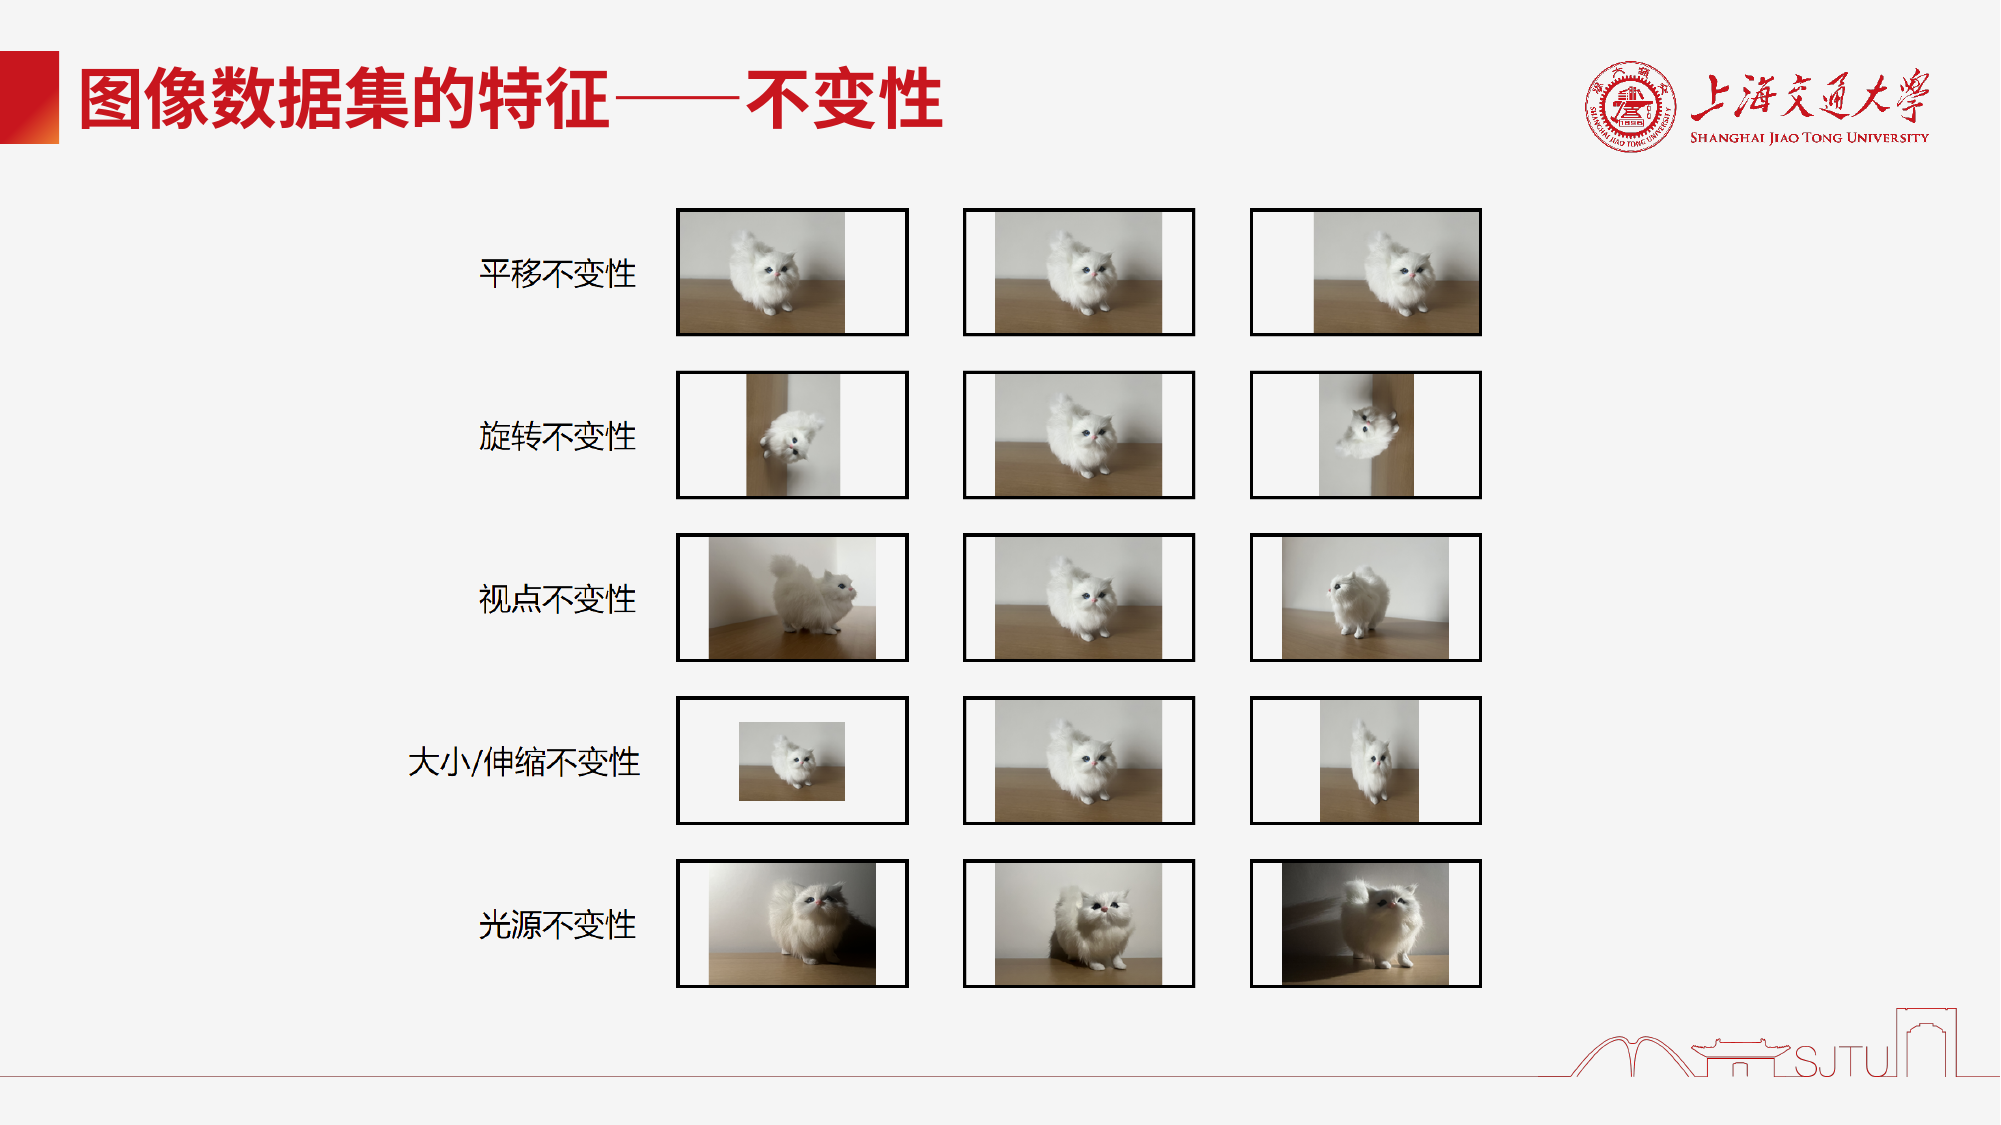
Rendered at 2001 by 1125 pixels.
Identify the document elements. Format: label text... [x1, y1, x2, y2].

picture [0, 1008, 2000, 1077]
picture [1567, 43, 1946, 168]
title 图像数据集的特征——不变性 [62, 43, 1530, 152]
picture [406, 202, 1487, 998]
